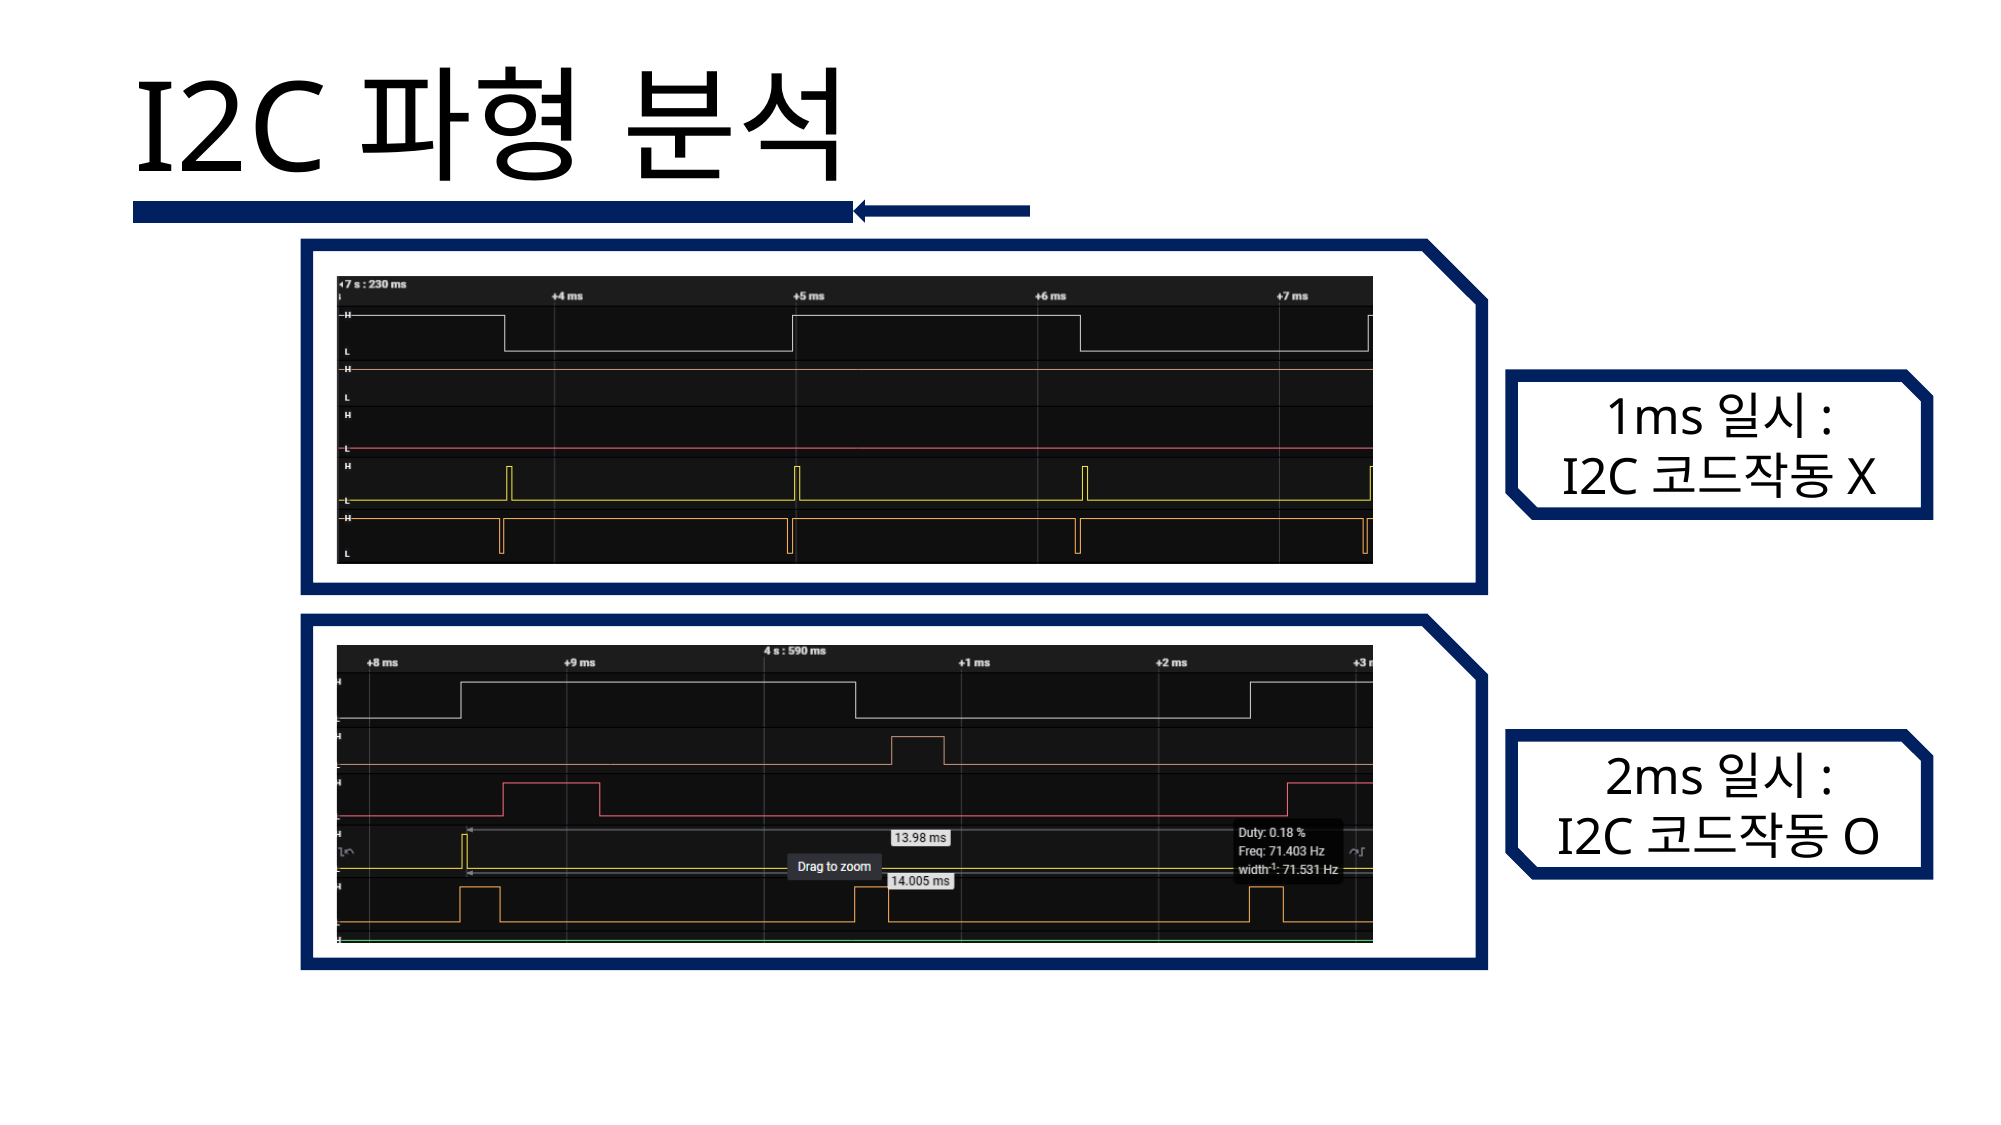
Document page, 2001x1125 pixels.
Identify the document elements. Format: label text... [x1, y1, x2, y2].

text_box [133, 201, 853, 223]
text_box 2ms일시: I2C코드작동O [1510, 734, 1929, 875]
text_box [305, 618, 1484, 965]
picture [336, 275, 1373, 564]
picture [336, 645, 1373, 943]
text_box 1ms일시: I2C코드작동X [1510, 374, 1929, 515]
title I2C파형 분석 [119, 21, 1845, 240]
text_box [853, 199, 1030, 223]
text_box [305, 243, 1484, 590]
